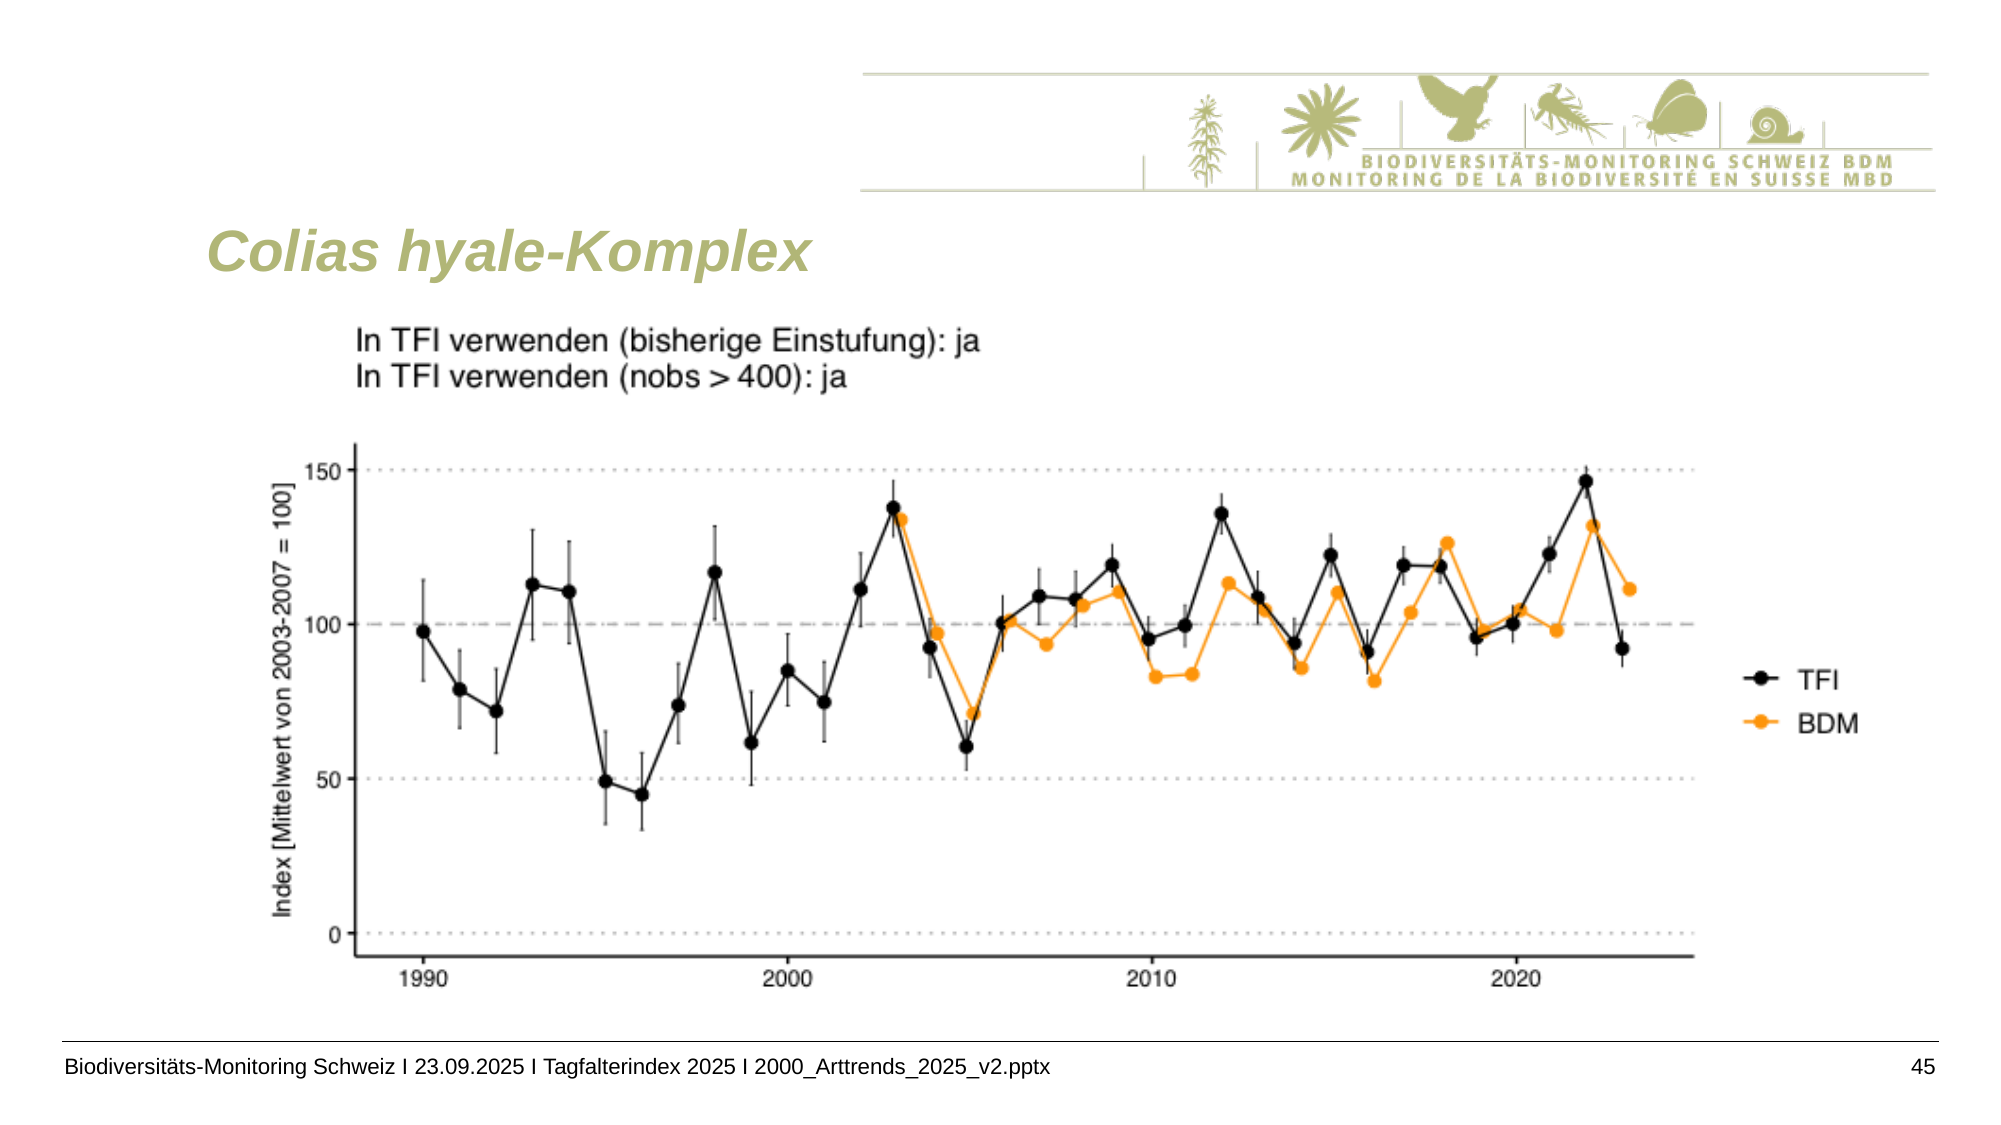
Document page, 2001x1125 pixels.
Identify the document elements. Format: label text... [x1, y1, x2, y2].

footer Biodiversitäts-Monitoring Schweiz I 23.09.2025 I Tagfalterindex 2025 I 2000_Arttrends_2025_v2.pptx [64, 1052, 1287, 1080]
picture [258, 312, 1890, 1038]
title Colias hyale-Komplex [206, 213, 1941, 301]
